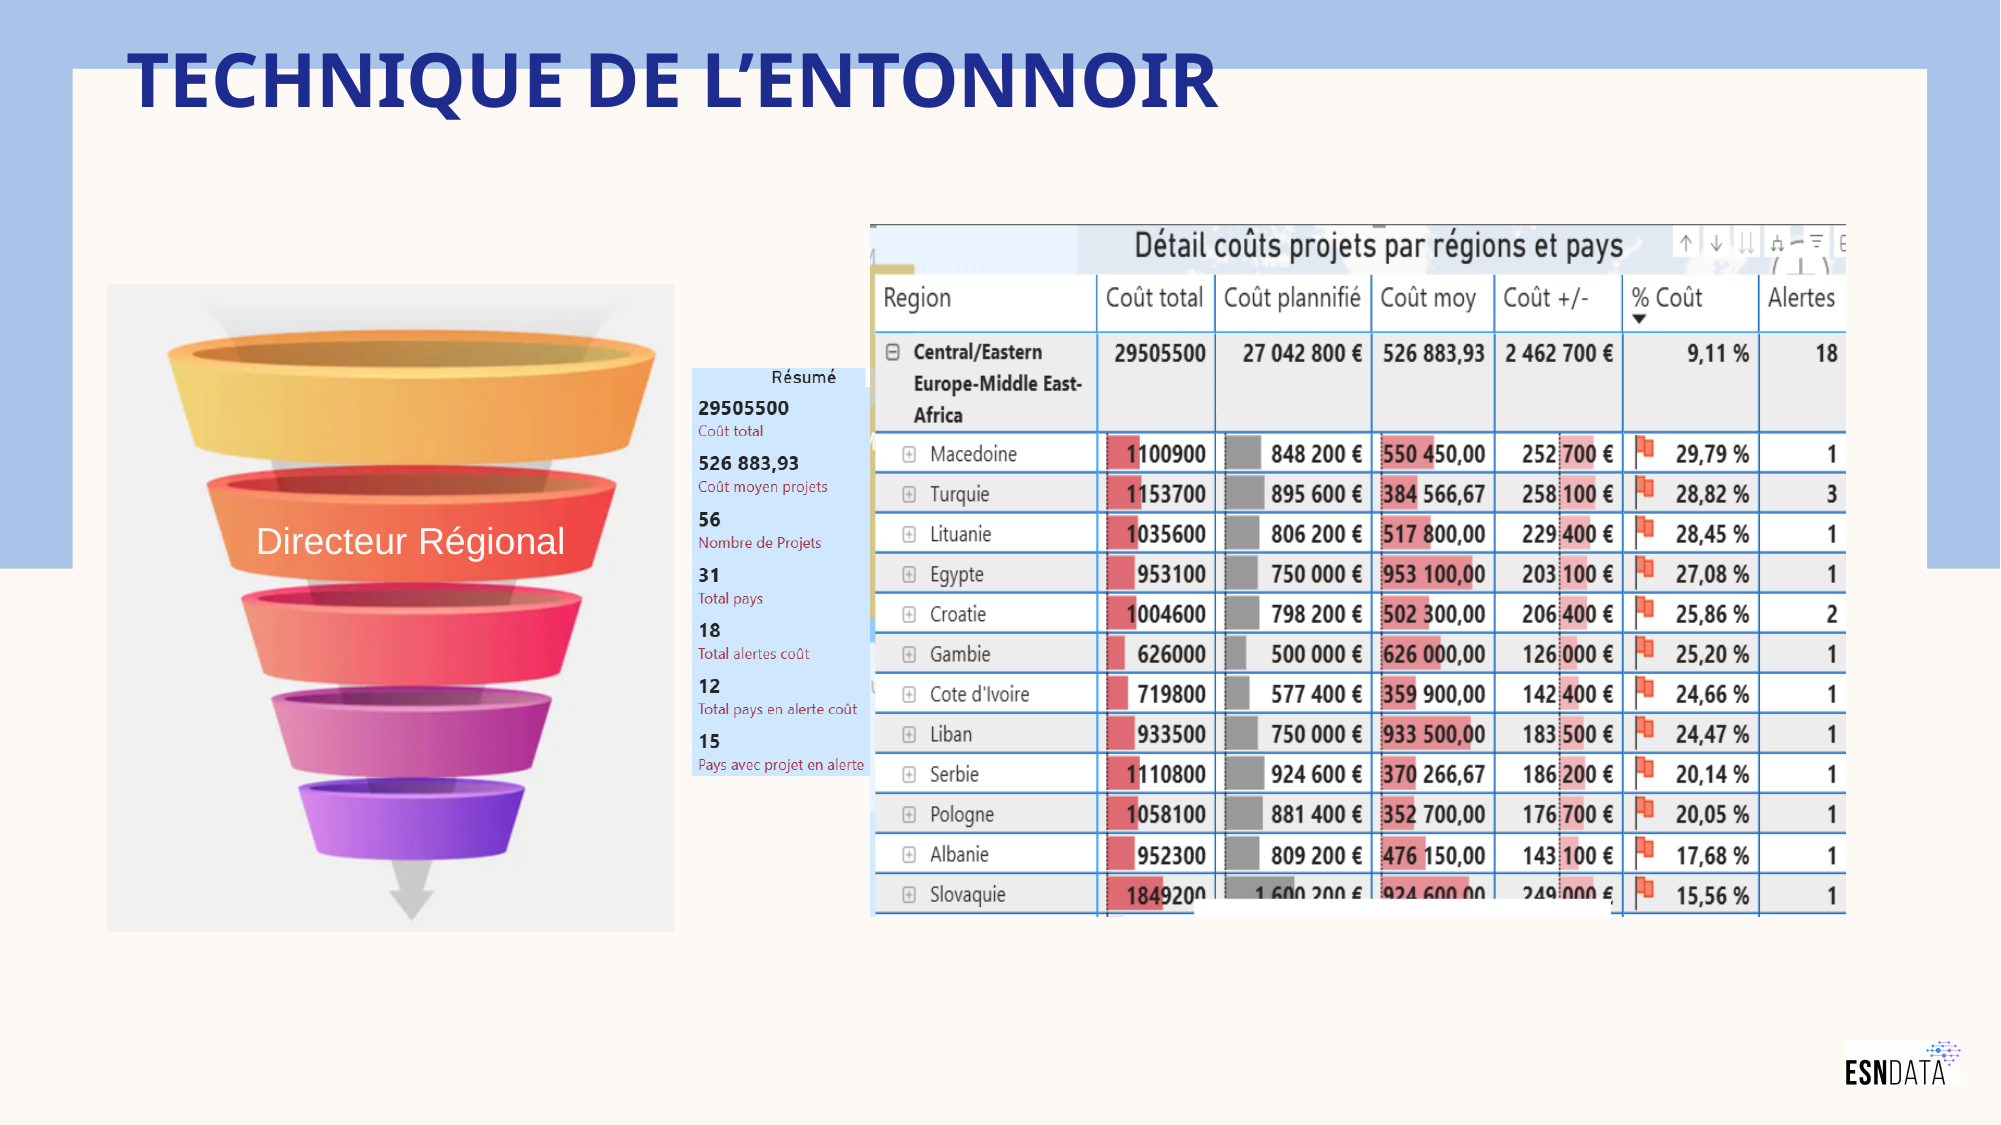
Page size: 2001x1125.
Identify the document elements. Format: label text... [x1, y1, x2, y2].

picture [692, 224, 1846, 917]
title Technique de l’entonnoir [36, 16, 1310, 123]
picture [107, 284, 674, 932]
picture [1845, 1040, 1961, 1086]
